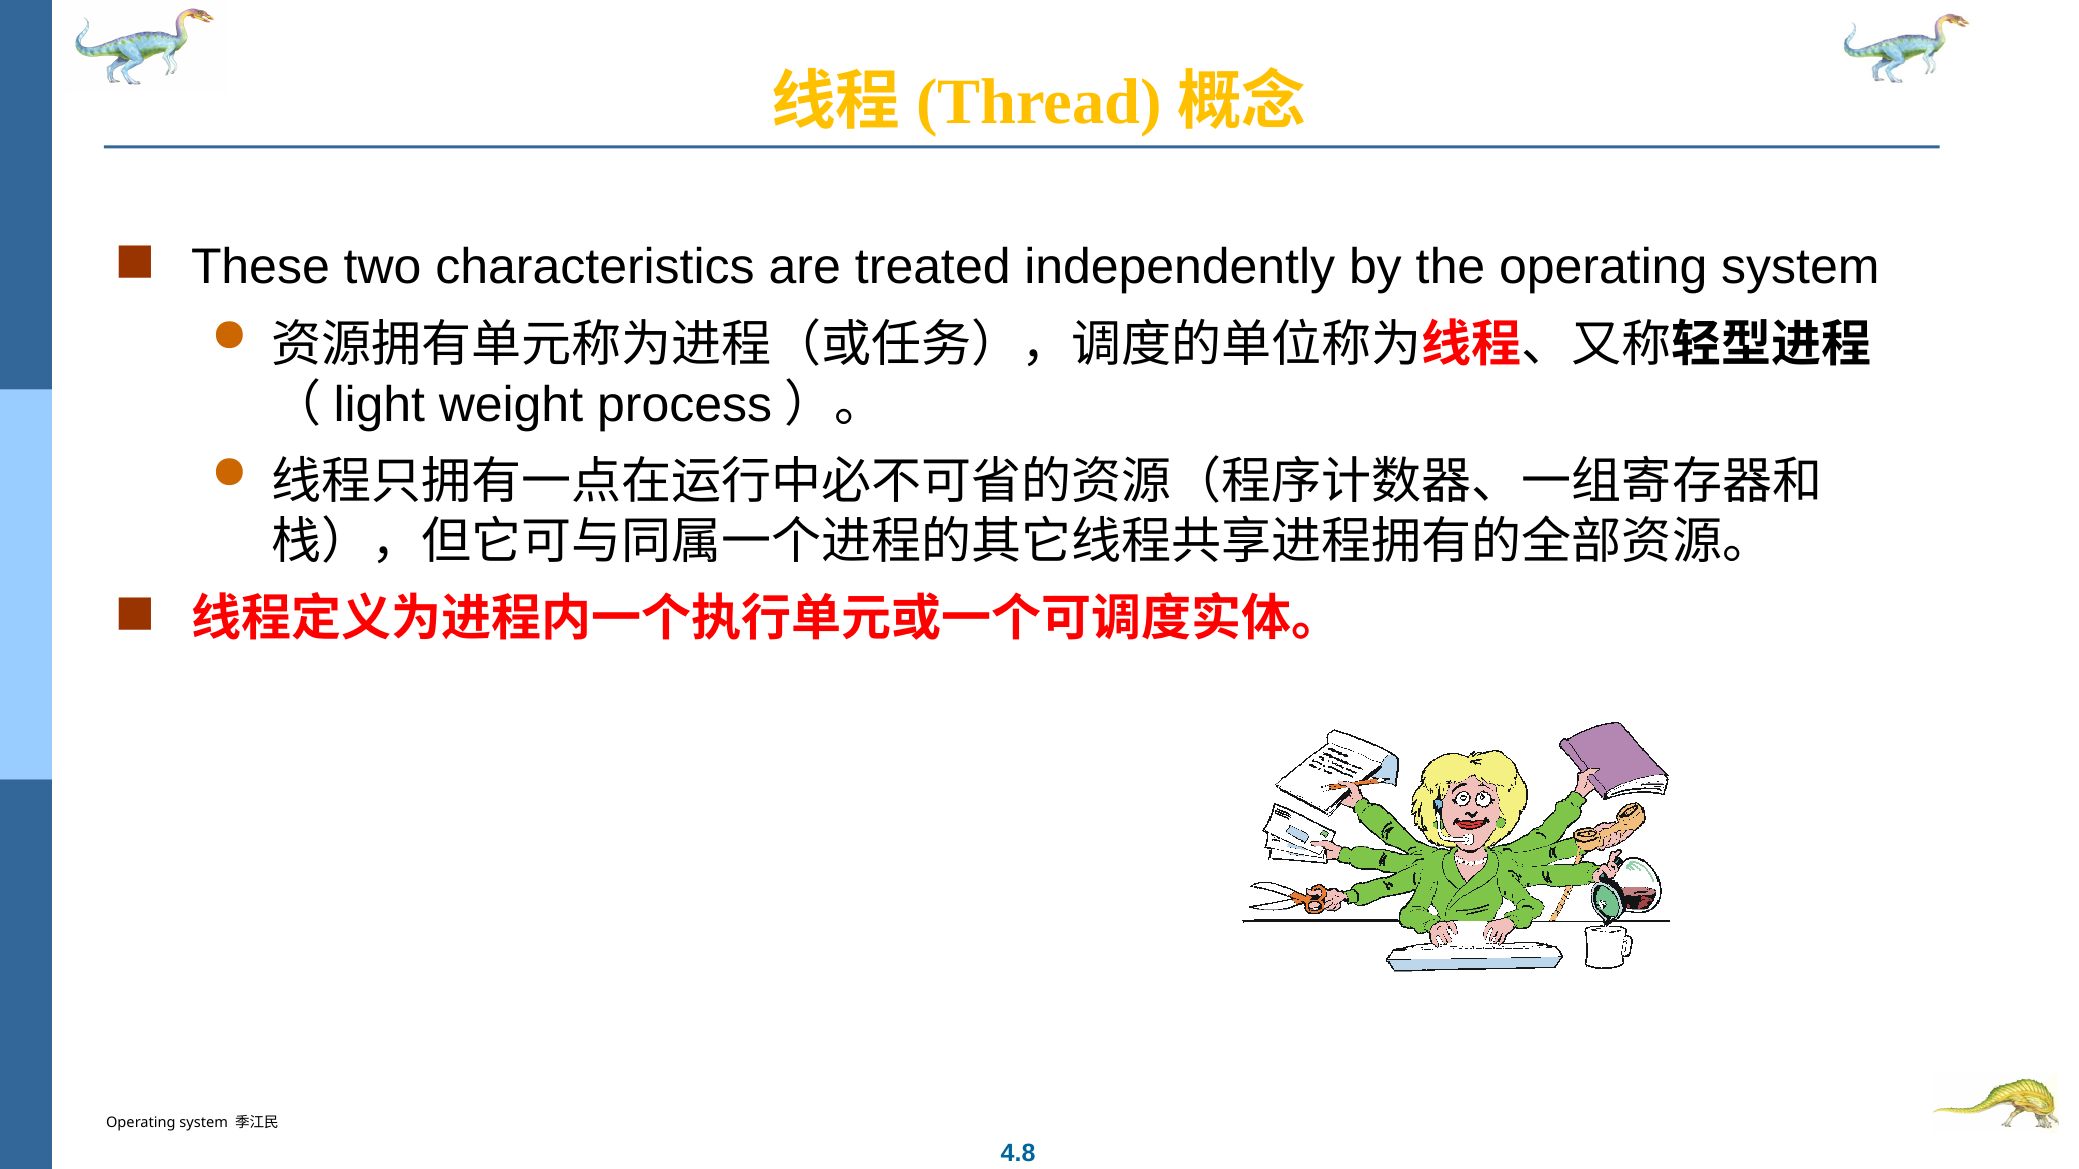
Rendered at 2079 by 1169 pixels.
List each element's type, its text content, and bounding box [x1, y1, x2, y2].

title 线程(Thread)概念 [103, 47, 1975, 146]
picture [1241, 721, 1673, 972]
picture [1837, 12, 1988, 94]
picture [64, 0, 229, 93]
list These two characteristics are treated independently by the operating system 资源拥有单元称为进程（或任务），调度的单位称为线程、又称轻型进程（light weight process）。 线程只拥有一点在运行中必不可省的资源（程序计数器、一组寄存器和栈），但它可与同属一个进程的其它线程共享进程拥有的全部资源。 线程定义为进程内一个执行单元或一个可调度实体。 [103, 224, 1975, 997]
picture [1931, 1073, 2059, 1133]
